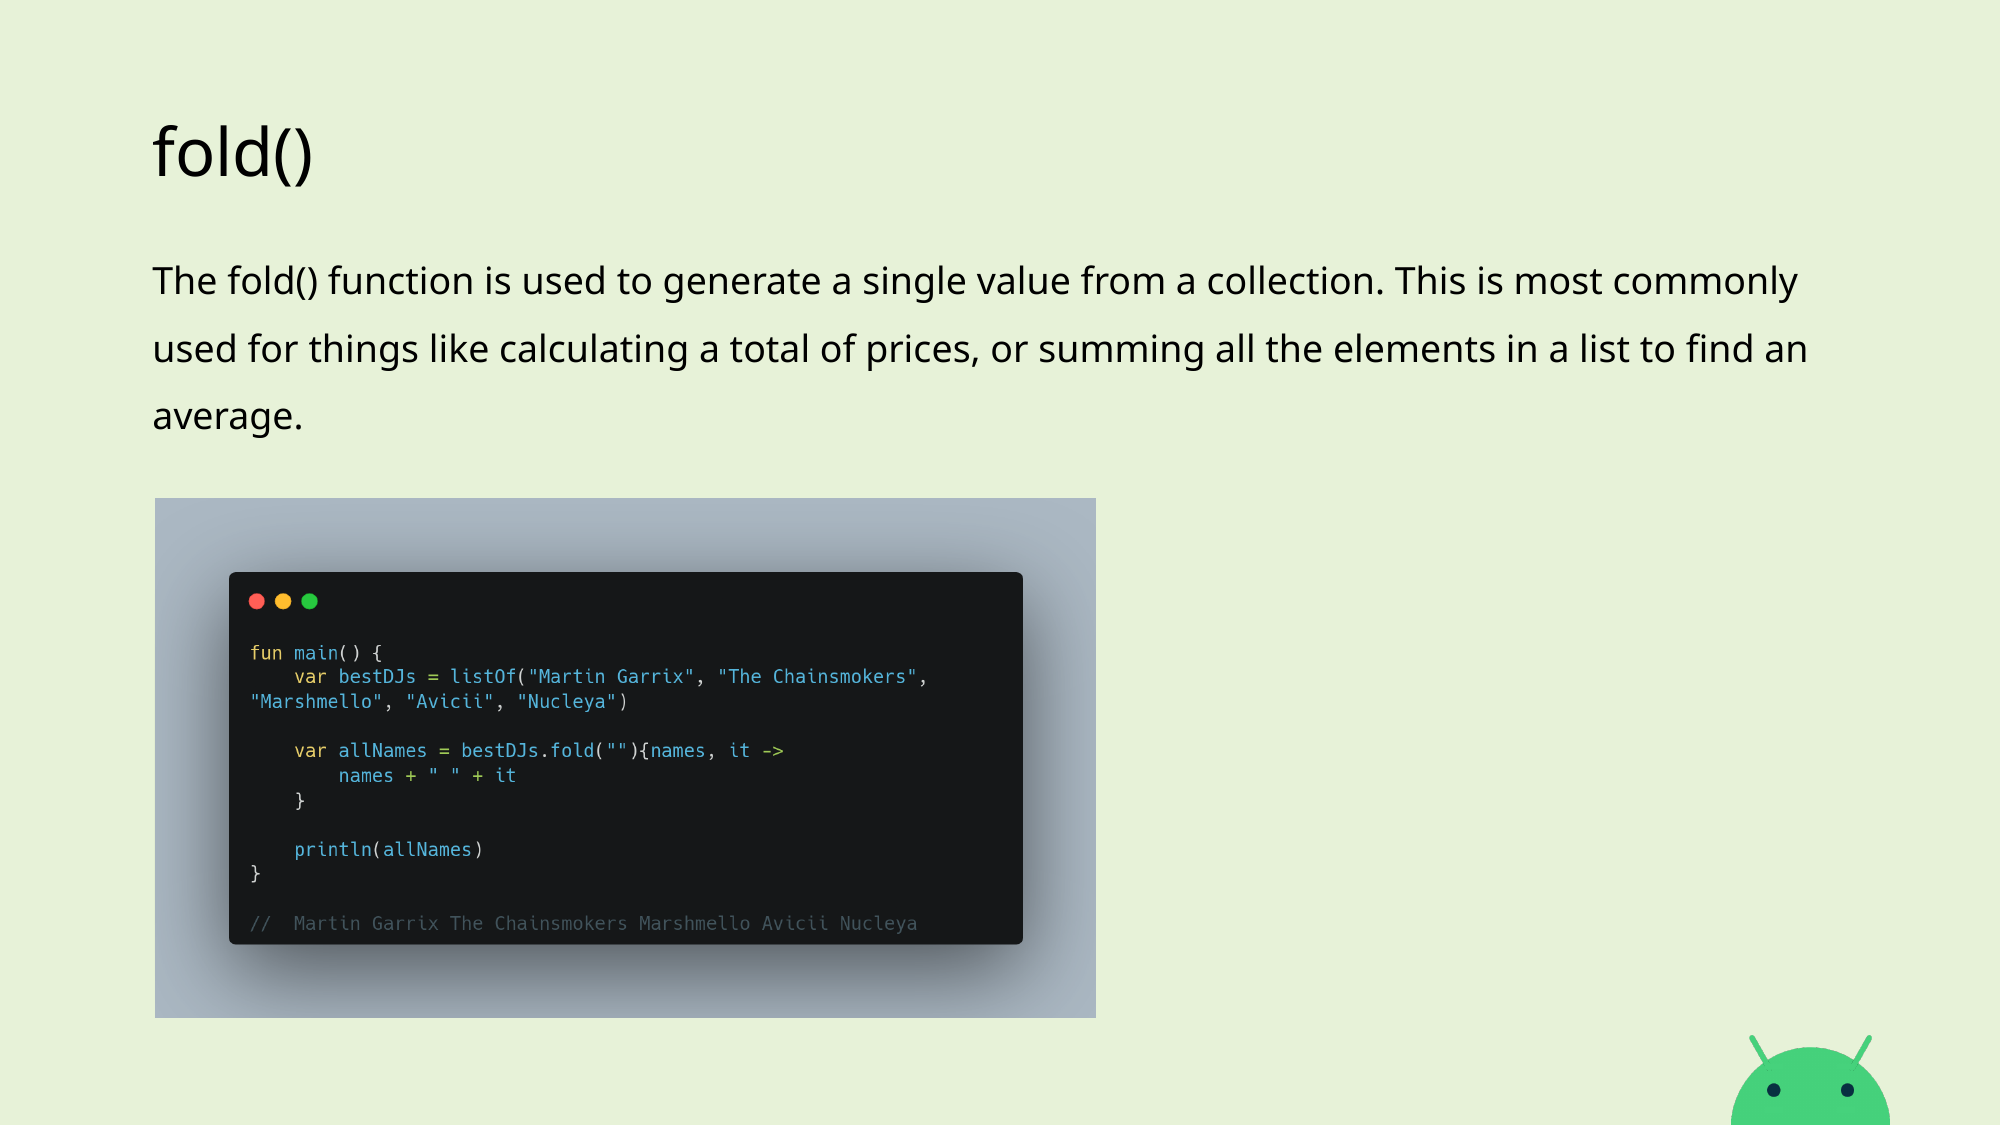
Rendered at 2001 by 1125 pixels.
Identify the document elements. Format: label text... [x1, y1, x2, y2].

picture [154, 498, 1096, 1018]
picture [1731, 1035, 1890, 1120]
list The fold() function is used to generate a single value from a collection. This is most commonly used for things like calculating a total of prices, or summing all the elements in a list to find an average. [137, 227, 1863, 474]
title fold() [137, 107, 1863, 203]
text_box [1730, 1118, 1891, 1125]
